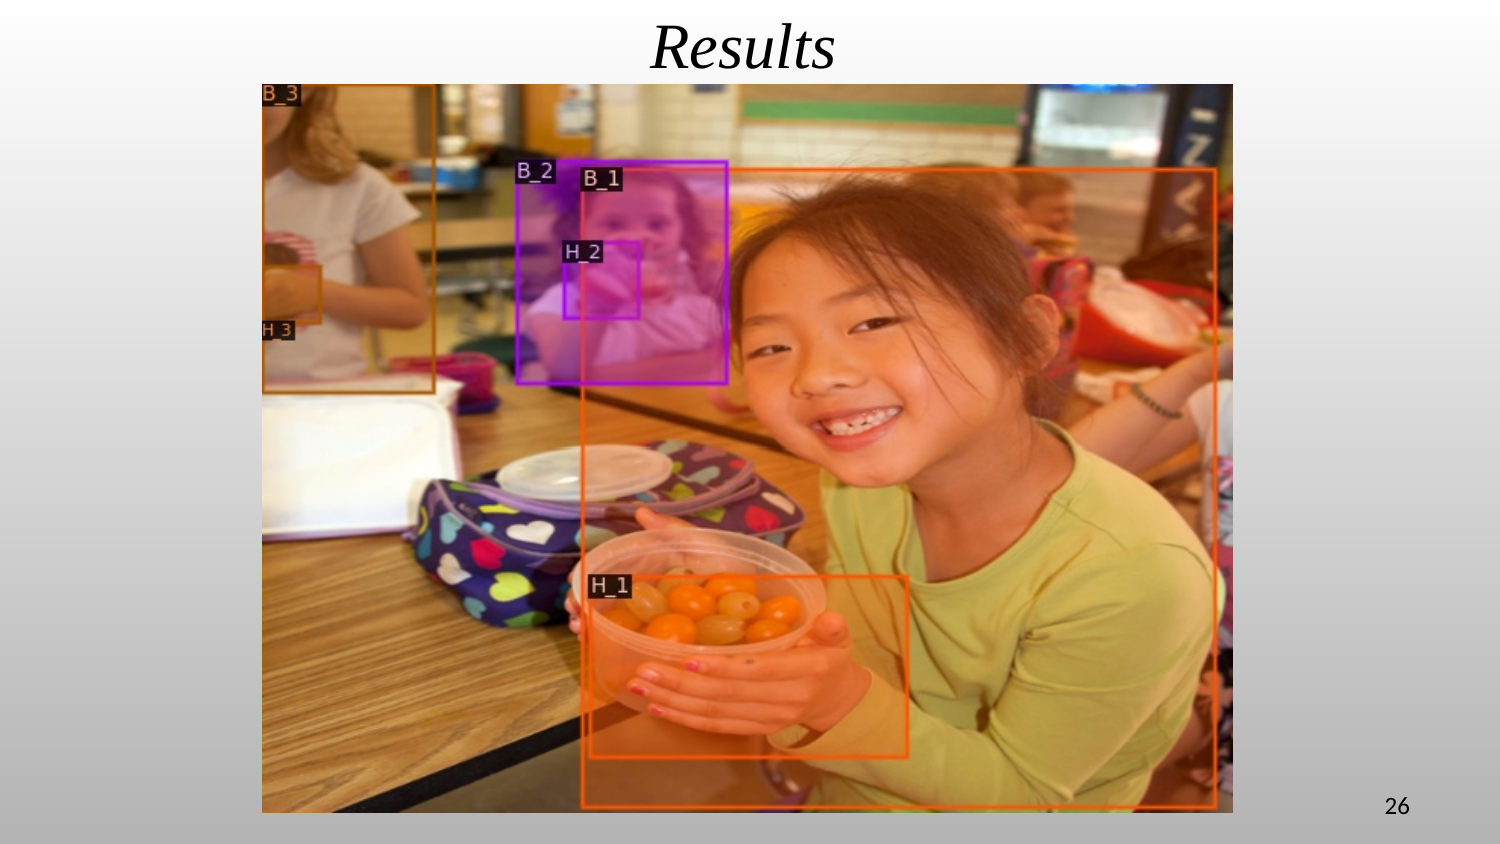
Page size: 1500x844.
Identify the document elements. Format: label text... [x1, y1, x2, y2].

slide_number ‹#› [1074, 782, 1425, 827]
picture [262, 84, 1234, 813]
text_box Results [0, 0, 1488, 96]
